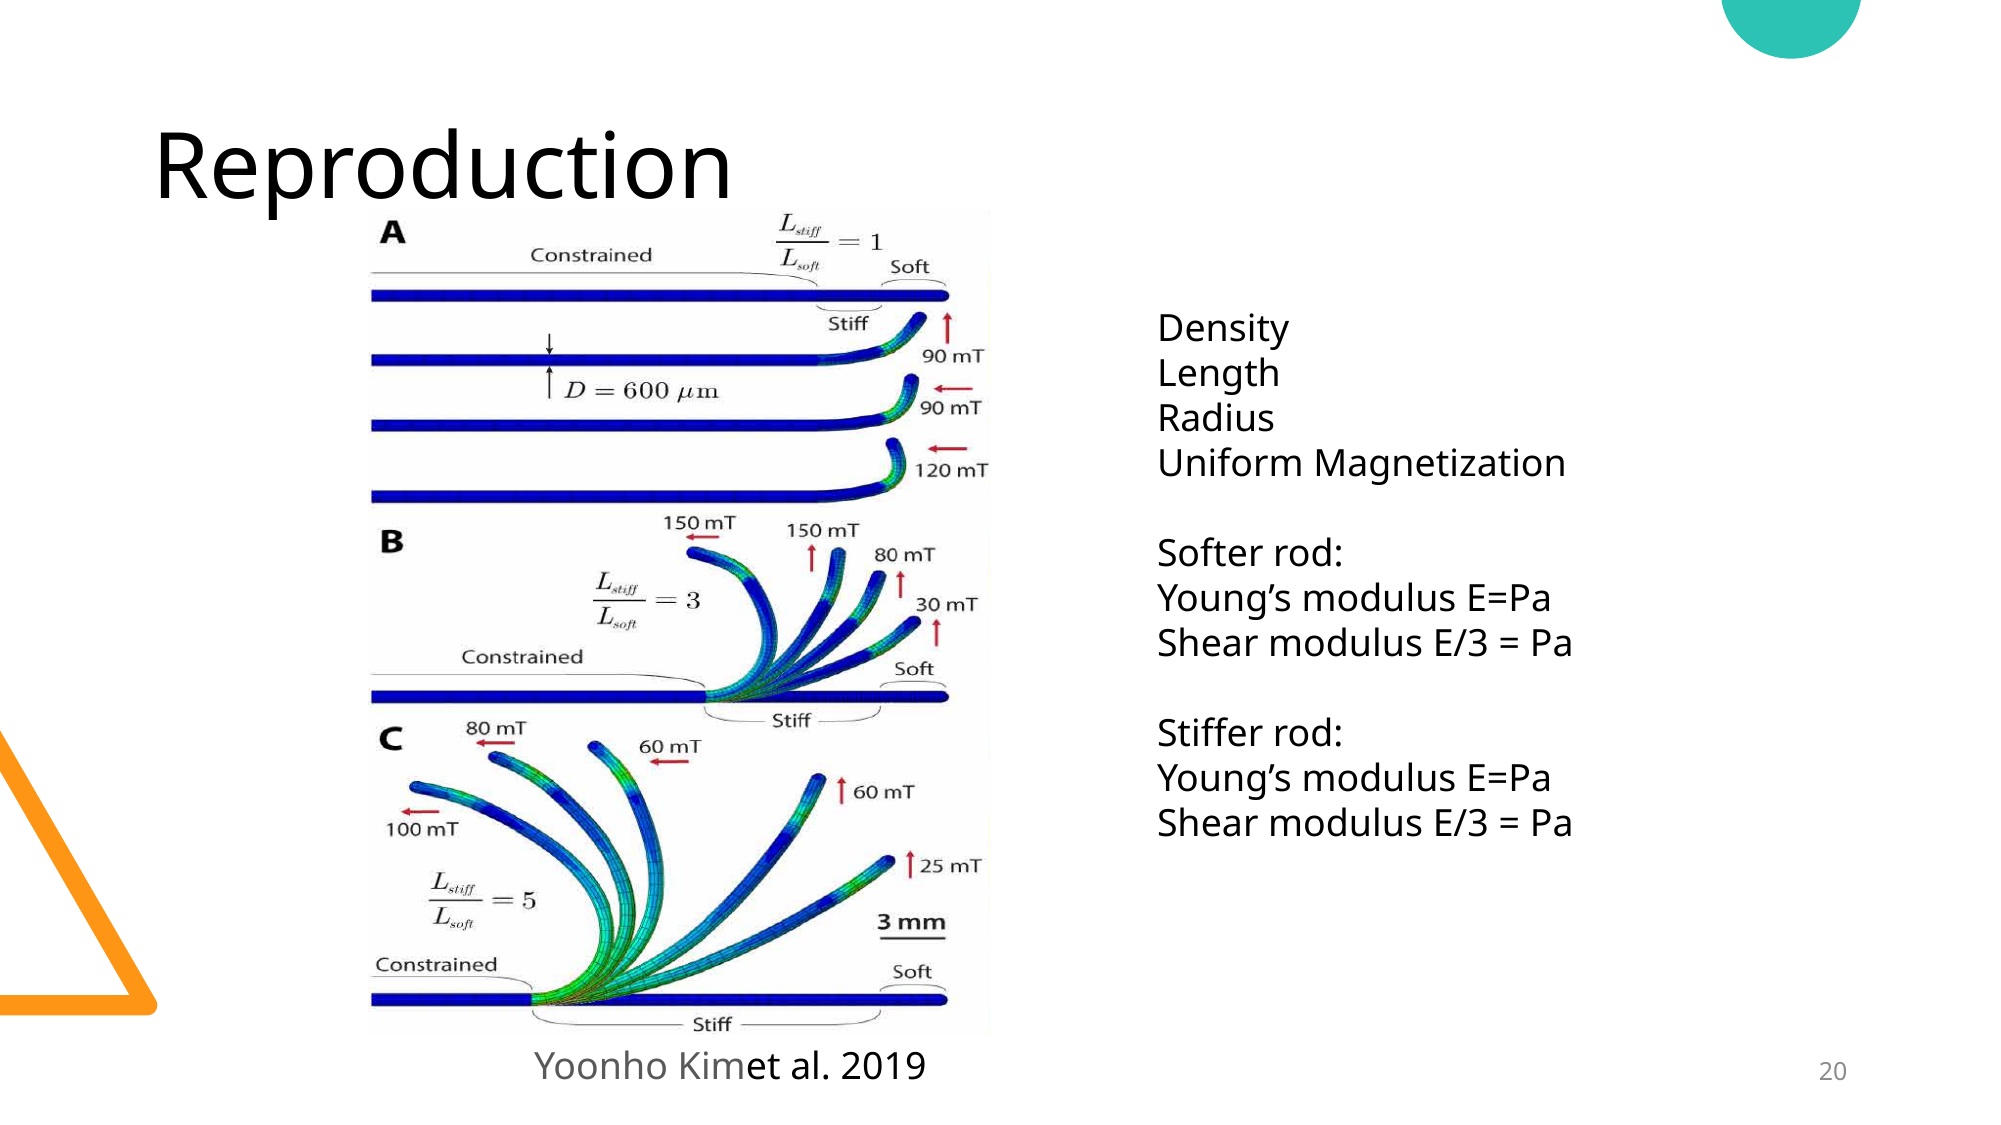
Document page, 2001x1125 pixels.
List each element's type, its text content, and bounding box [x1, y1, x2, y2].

title Reproduction [137, 59, 1863, 278]
text_box Yoonho Kimet al. 2019 [519, 1034, 1118, 1095]
slide_number 20 [1412, 1042, 1863, 1103]
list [326, 210, 991, 1035]
